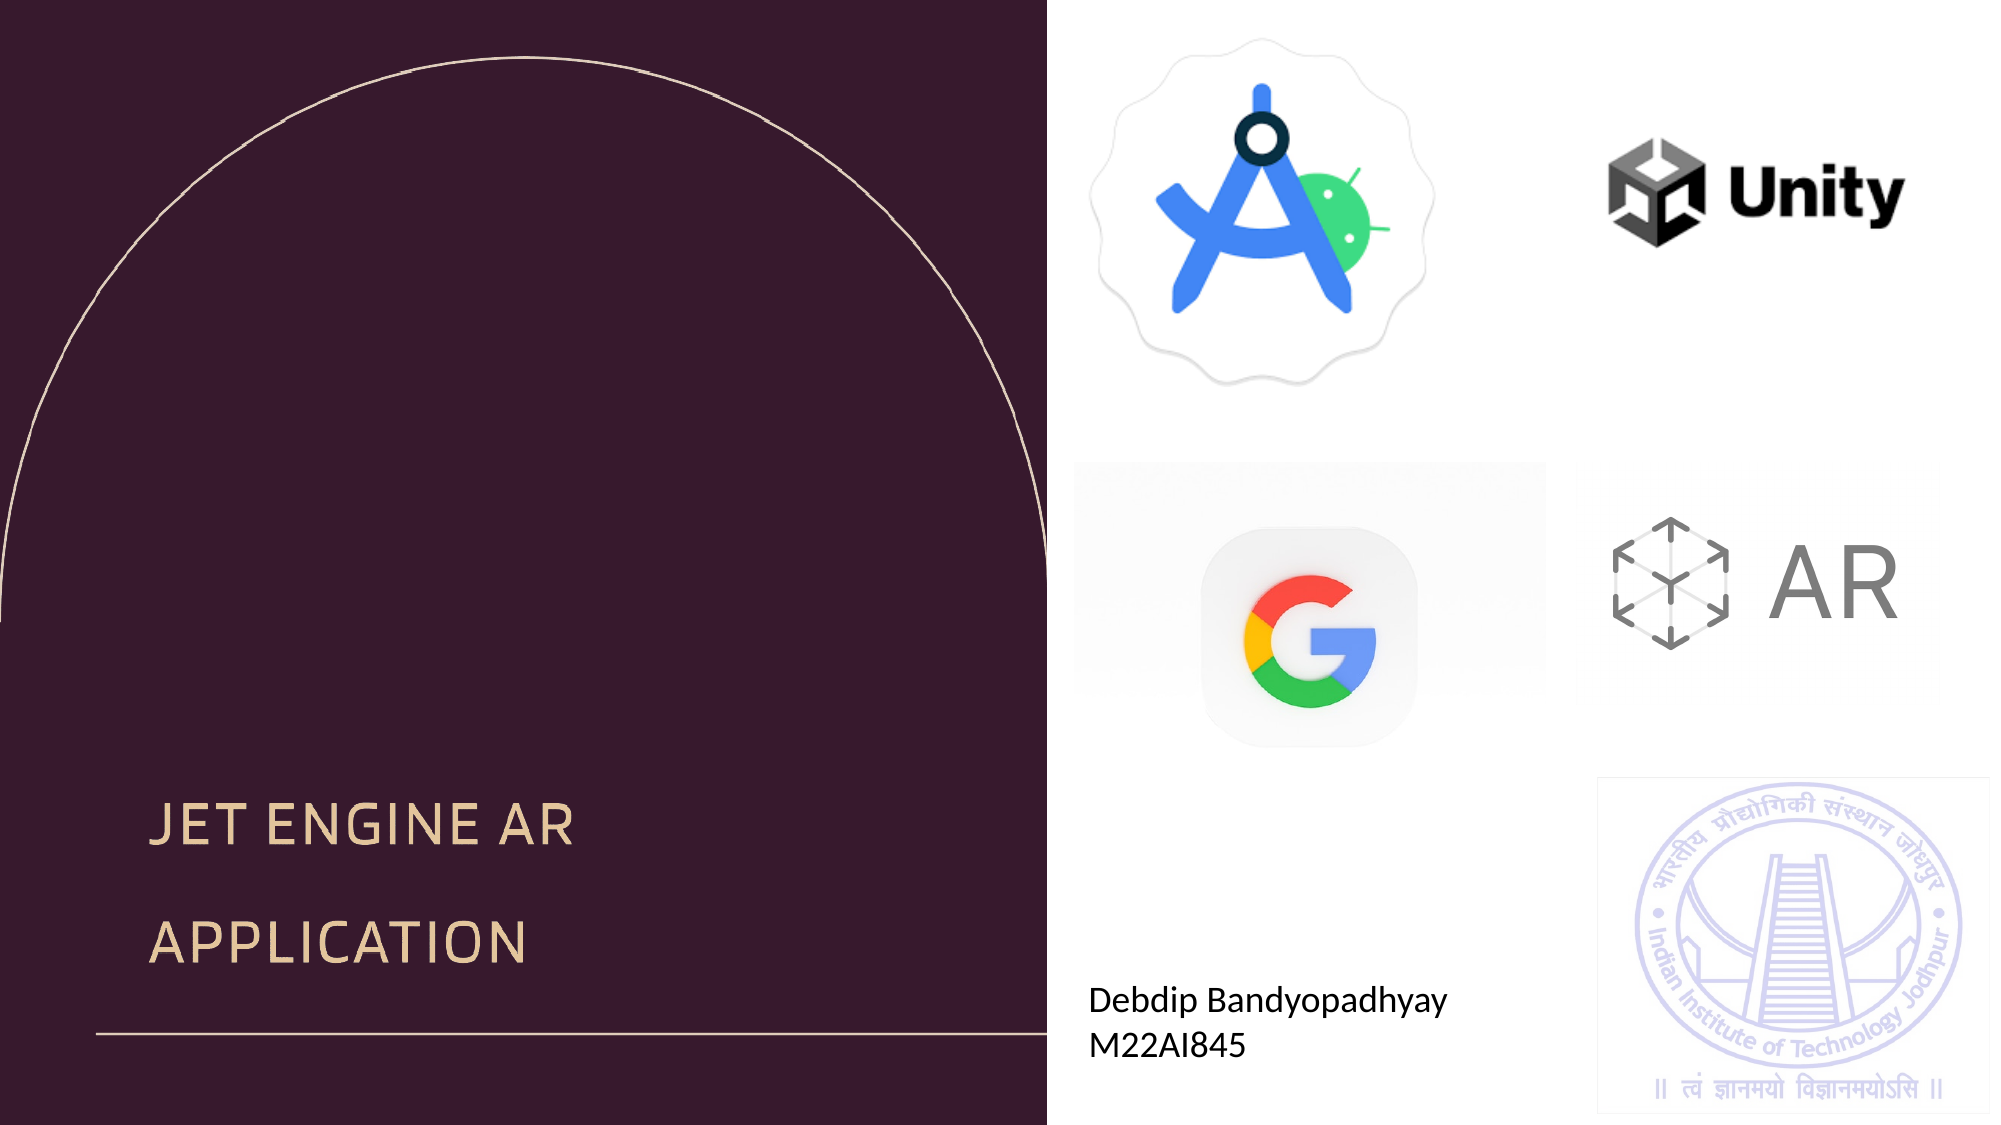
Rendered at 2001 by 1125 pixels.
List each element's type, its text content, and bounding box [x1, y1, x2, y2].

text_box Debdip Bandyopadhyay M22AI845 [1073, 967, 1678, 1073]
picture [1073, 462, 1546, 777]
picture [1086, 35, 1439, 387]
picture [1576, 462, 1940, 705]
picture [1598, 103, 1918, 284]
picture [0, 0, 1047, 1125]
